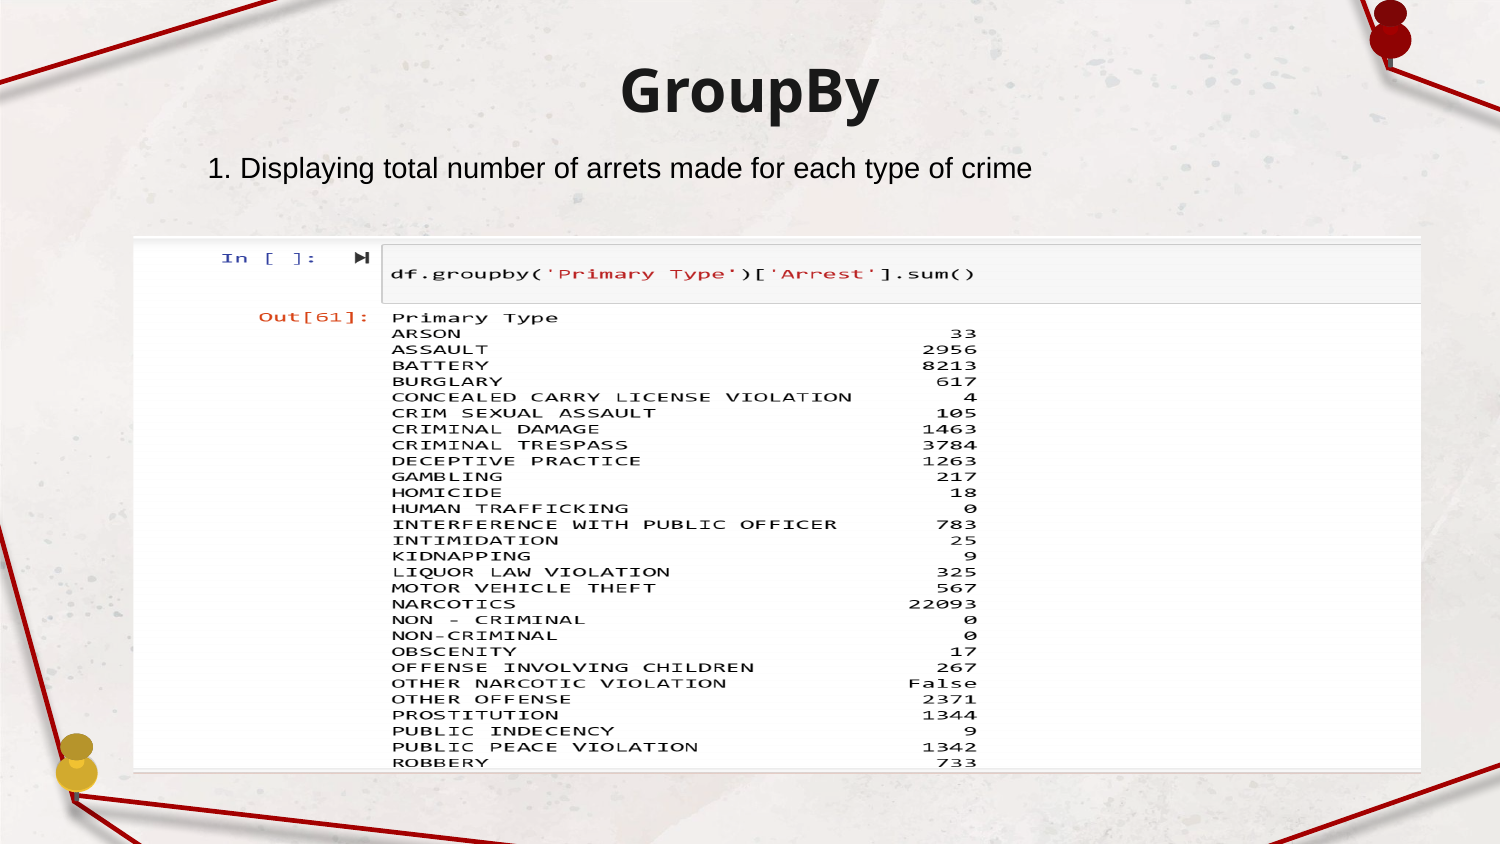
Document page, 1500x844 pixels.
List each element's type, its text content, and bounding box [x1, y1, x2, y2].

title GroupBy [117, 37, 1383, 132]
text_box 1. Displaying total number of arrets made for each type of crime [192, 142, 1335, 192]
picture [133, 236, 1422, 774]
